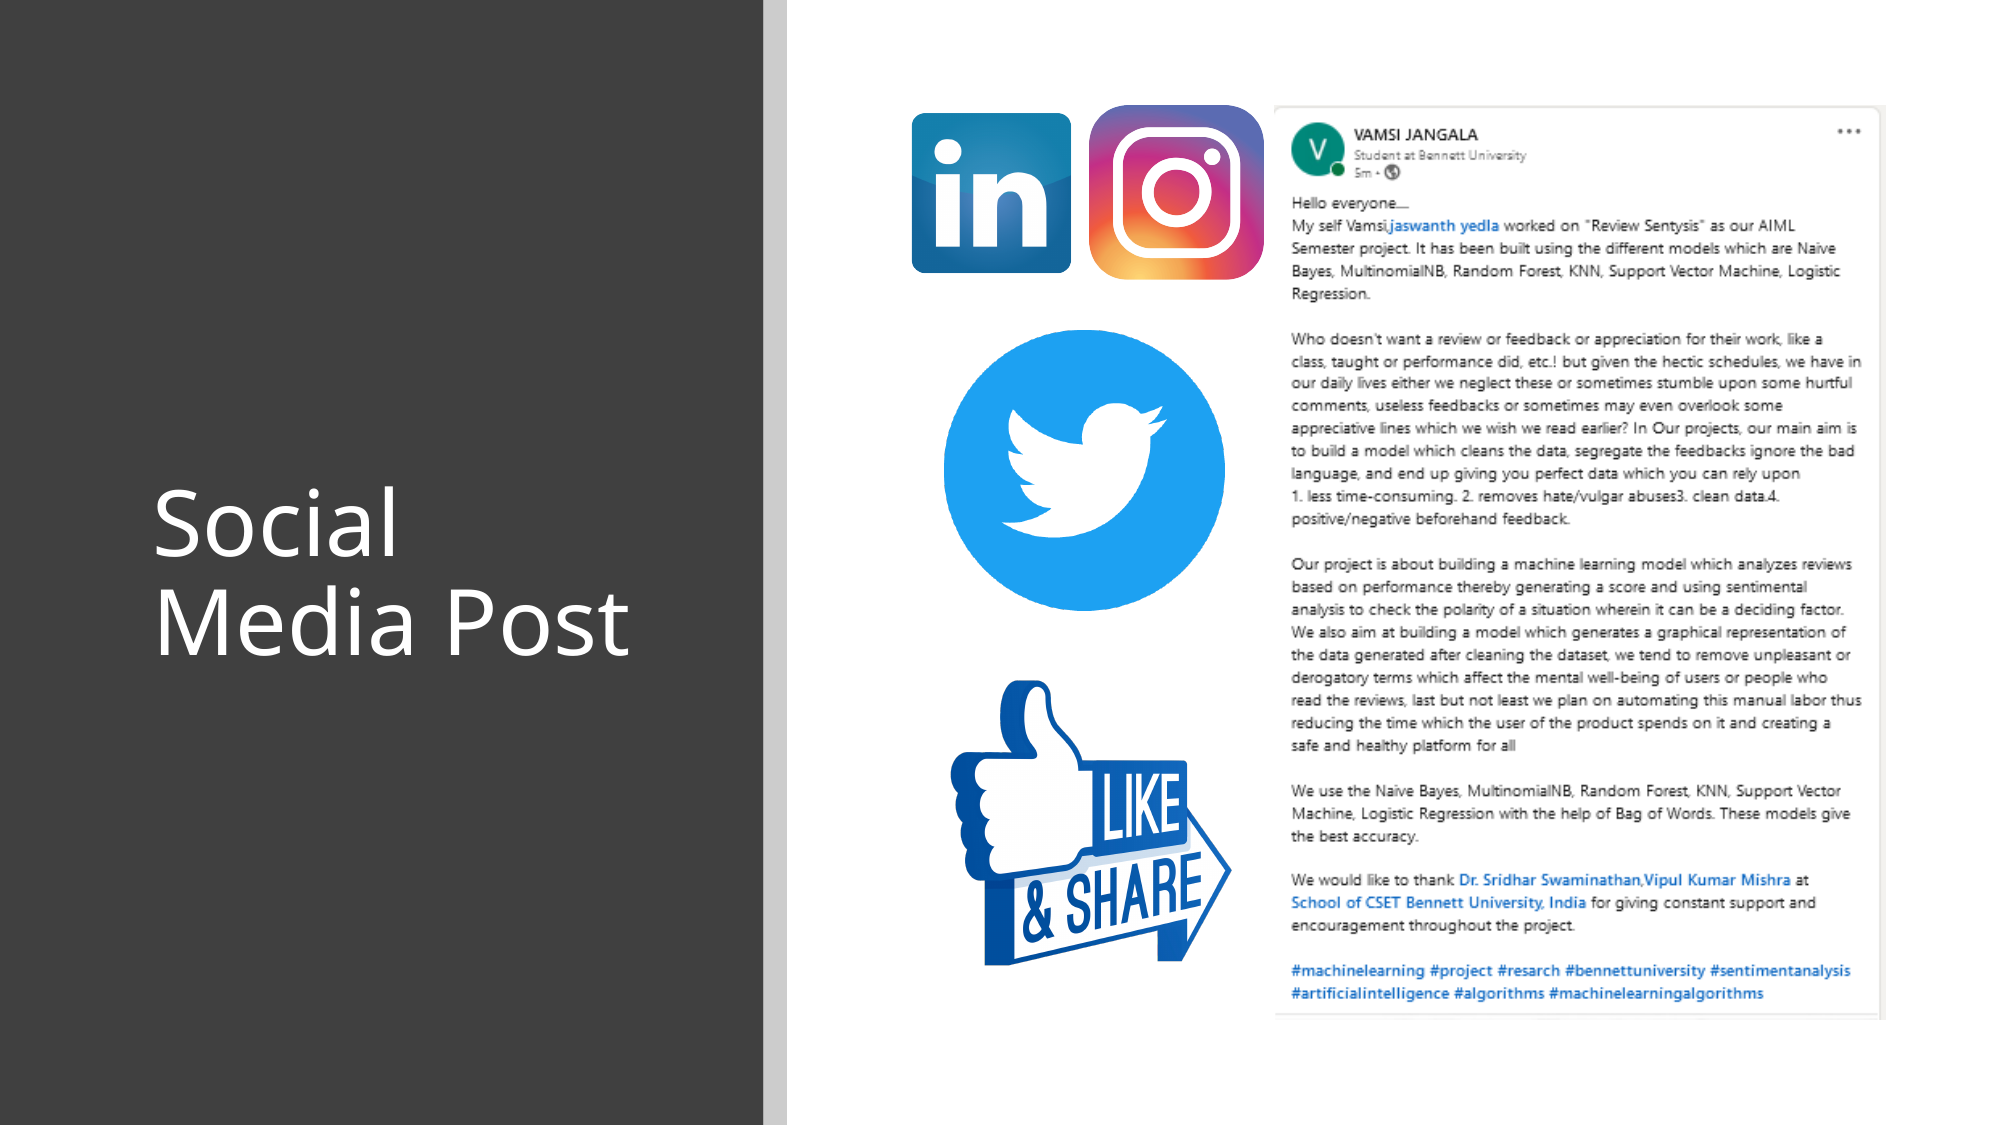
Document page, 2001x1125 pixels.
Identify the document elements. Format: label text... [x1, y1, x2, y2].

text_box [0, 0, 762, 1125]
title Social Media Post [137, 133, 685, 1020]
picture [904, 105, 1078, 280]
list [1274, 105, 1886, 1020]
picture [1088, 105, 1264, 280]
picture [904, 290, 1264, 650]
text_box [762, 0, 788, 1125]
picture [904, 660, 1264, 1020]
